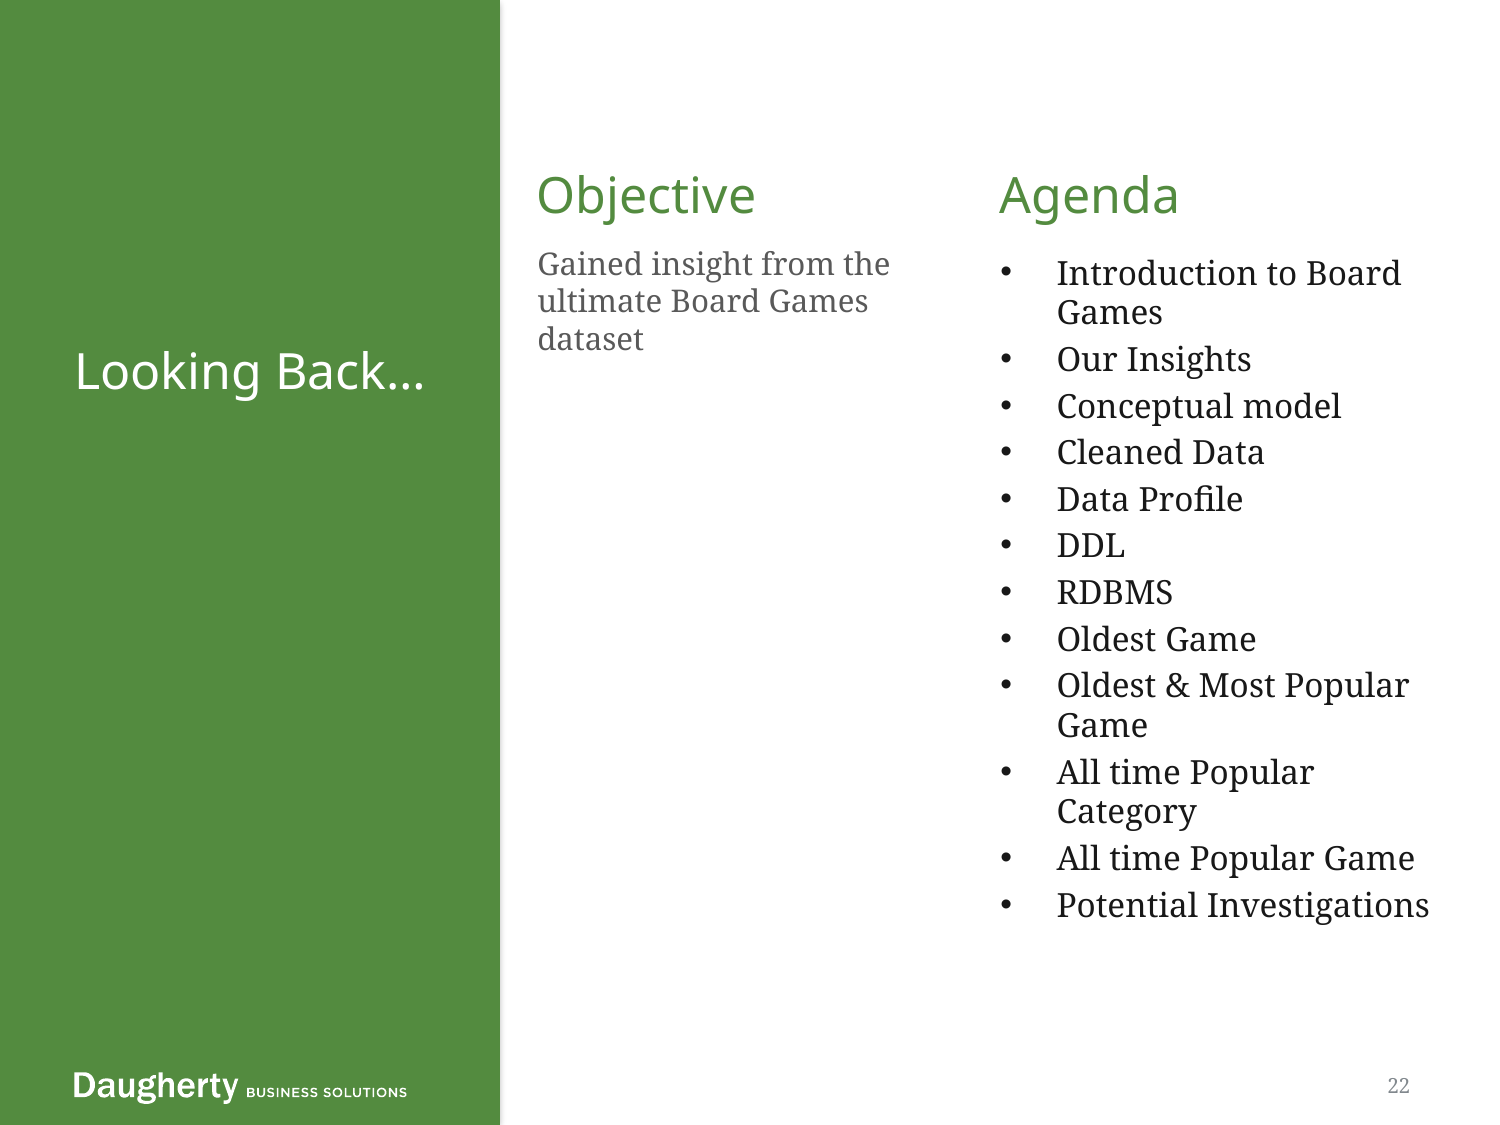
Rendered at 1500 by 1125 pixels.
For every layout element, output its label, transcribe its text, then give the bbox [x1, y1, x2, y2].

slide_number 22 [1338, 1056, 1425, 1117]
list Gained insight from the ultimate Board Games dataset [537, 244, 963, 881]
list Looking Back… [74, 73, 500, 400]
list Introduction to Board Games Our Insights Conceptual model Cleaned Data Data Profile DDL RDBMS Oldest Game Oldest & Most Popular Game All time Popular Category All time Popular Game Potential Investigations [1000, 244, 1448, 926]
list Objective [536, 73, 963, 224]
list Agenda [999, 73, 1425, 224]
